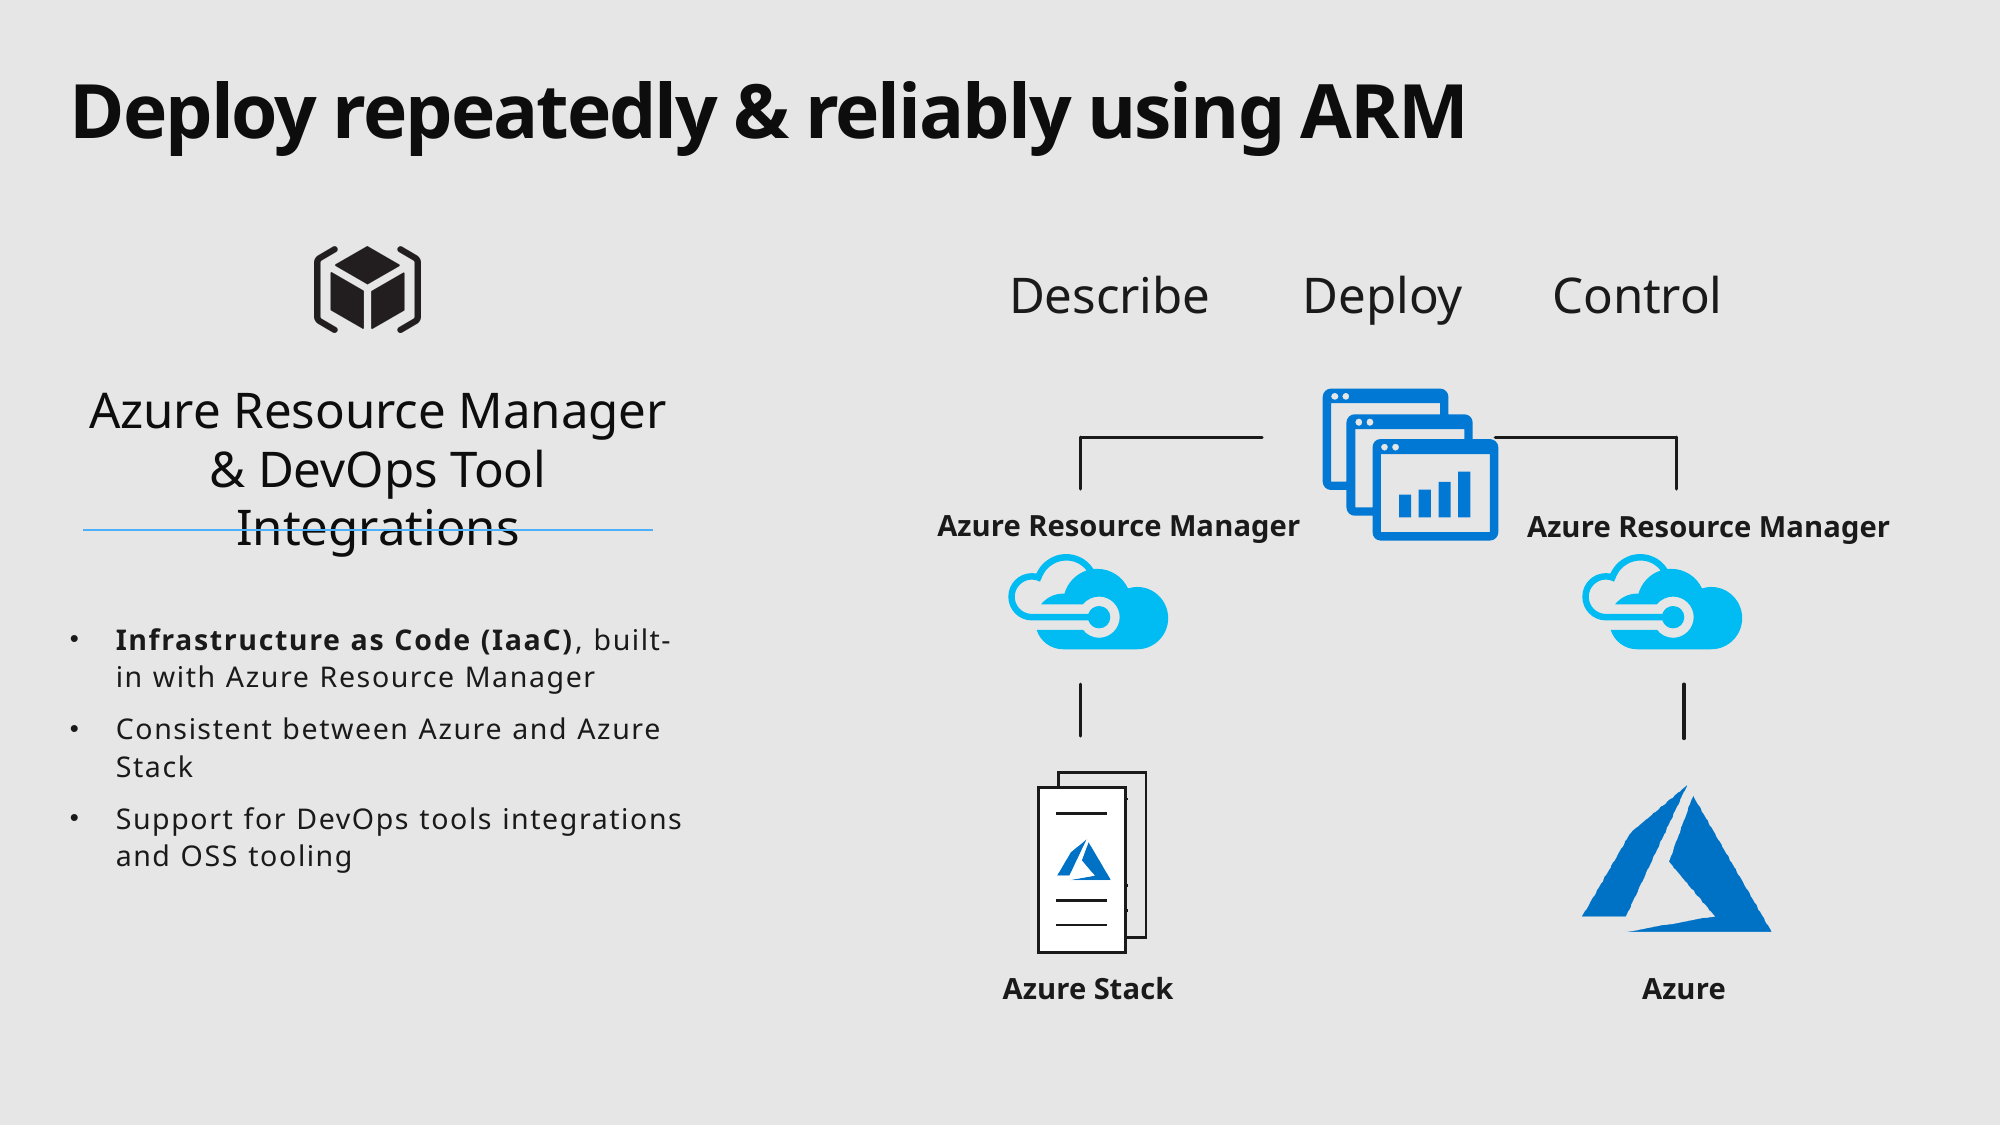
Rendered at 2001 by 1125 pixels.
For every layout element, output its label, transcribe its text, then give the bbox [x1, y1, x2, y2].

title Deploy repeatedly & reliably using ARM [69, 36, 1930, 158]
picture [314, 246, 421, 333]
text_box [945, 246, 1883, 1007]
list Azure Resource Manager & DevOps Tool Integrations Infrastructure as Code (IaaC), built-in with Azure Resource Manager Consistent between Azure and Azure Stack Support for DevOps tools integrations and OSS tooling [69, 379, 687, 942]
